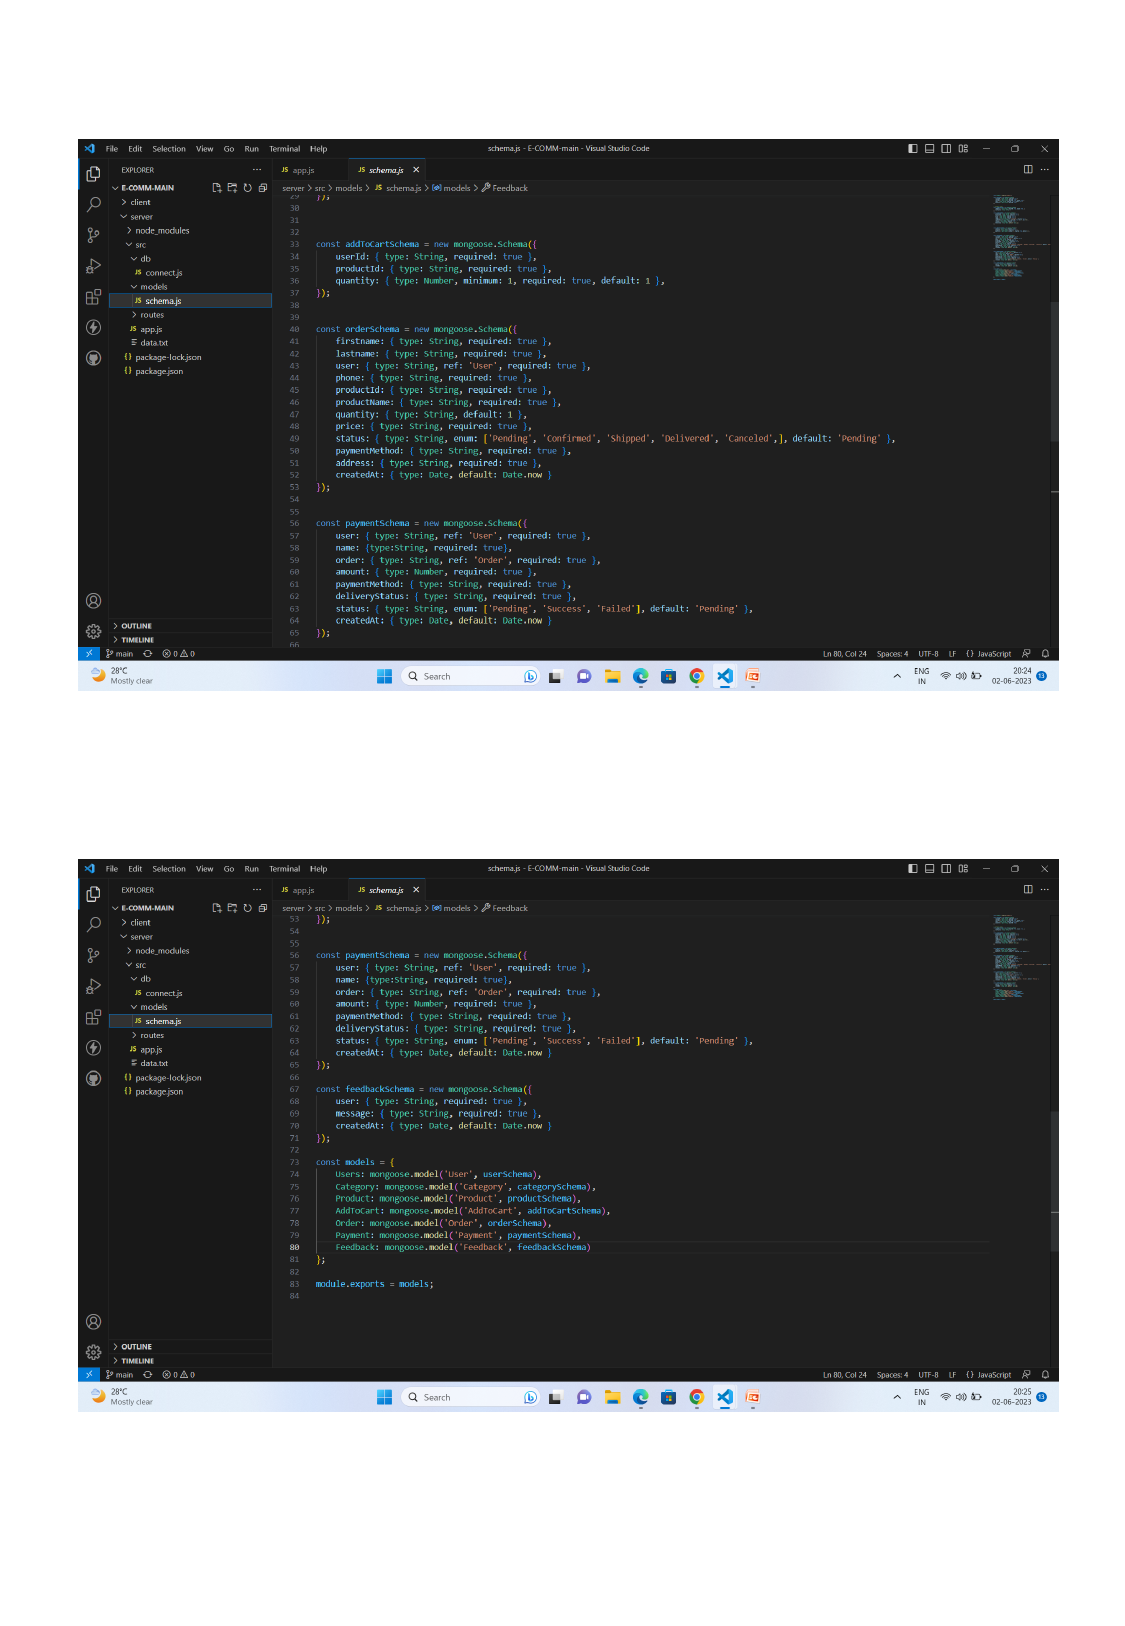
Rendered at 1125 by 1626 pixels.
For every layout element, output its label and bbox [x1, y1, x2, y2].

picture [77, 859, 1059, 1412]
picture [77, 138, 1059, 691]
text_box [54, 68, 1059, 1523]
